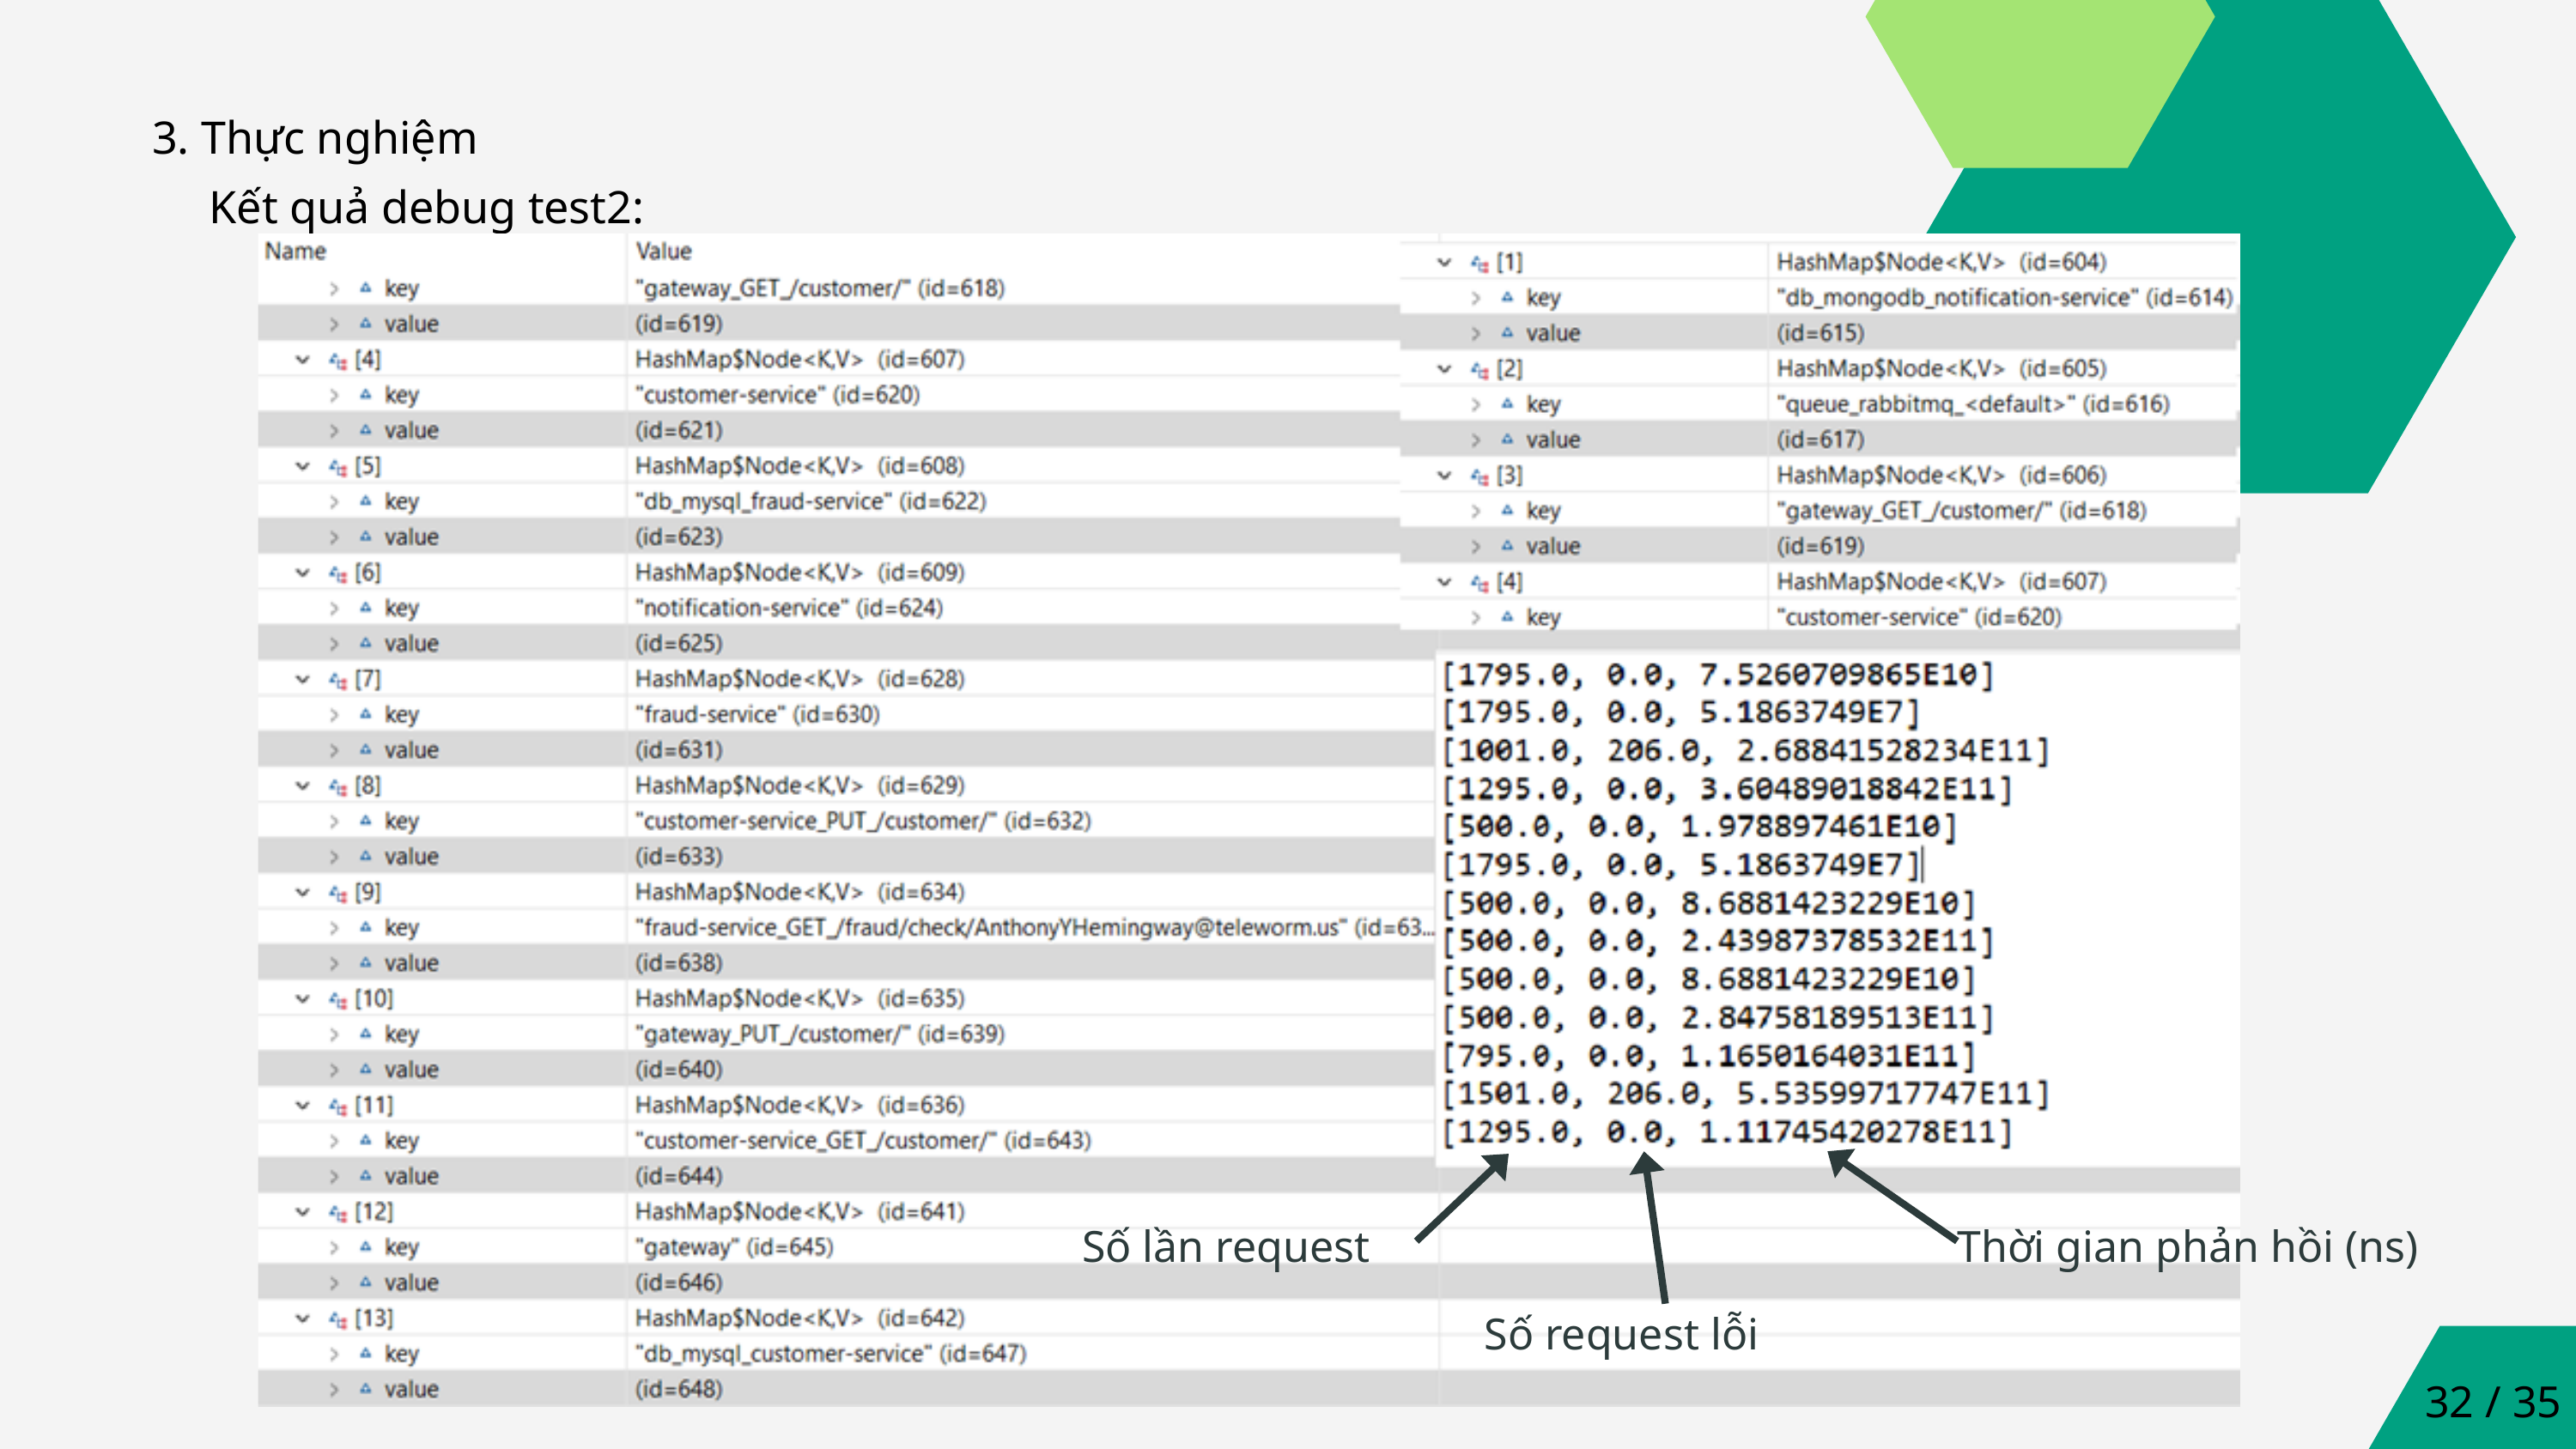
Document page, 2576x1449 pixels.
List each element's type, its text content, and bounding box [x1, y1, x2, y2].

text_box 3. Thực nghiệm [151, 100, 584, 163]
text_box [258, 233, 2474, 1407]
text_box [2338, 1325, 2576, 1449]
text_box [1923, 0, 2517, 494]
text_box Kết quả debug test2: [205, 169, 649, 233]
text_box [1865, 0, 2215, 168]
